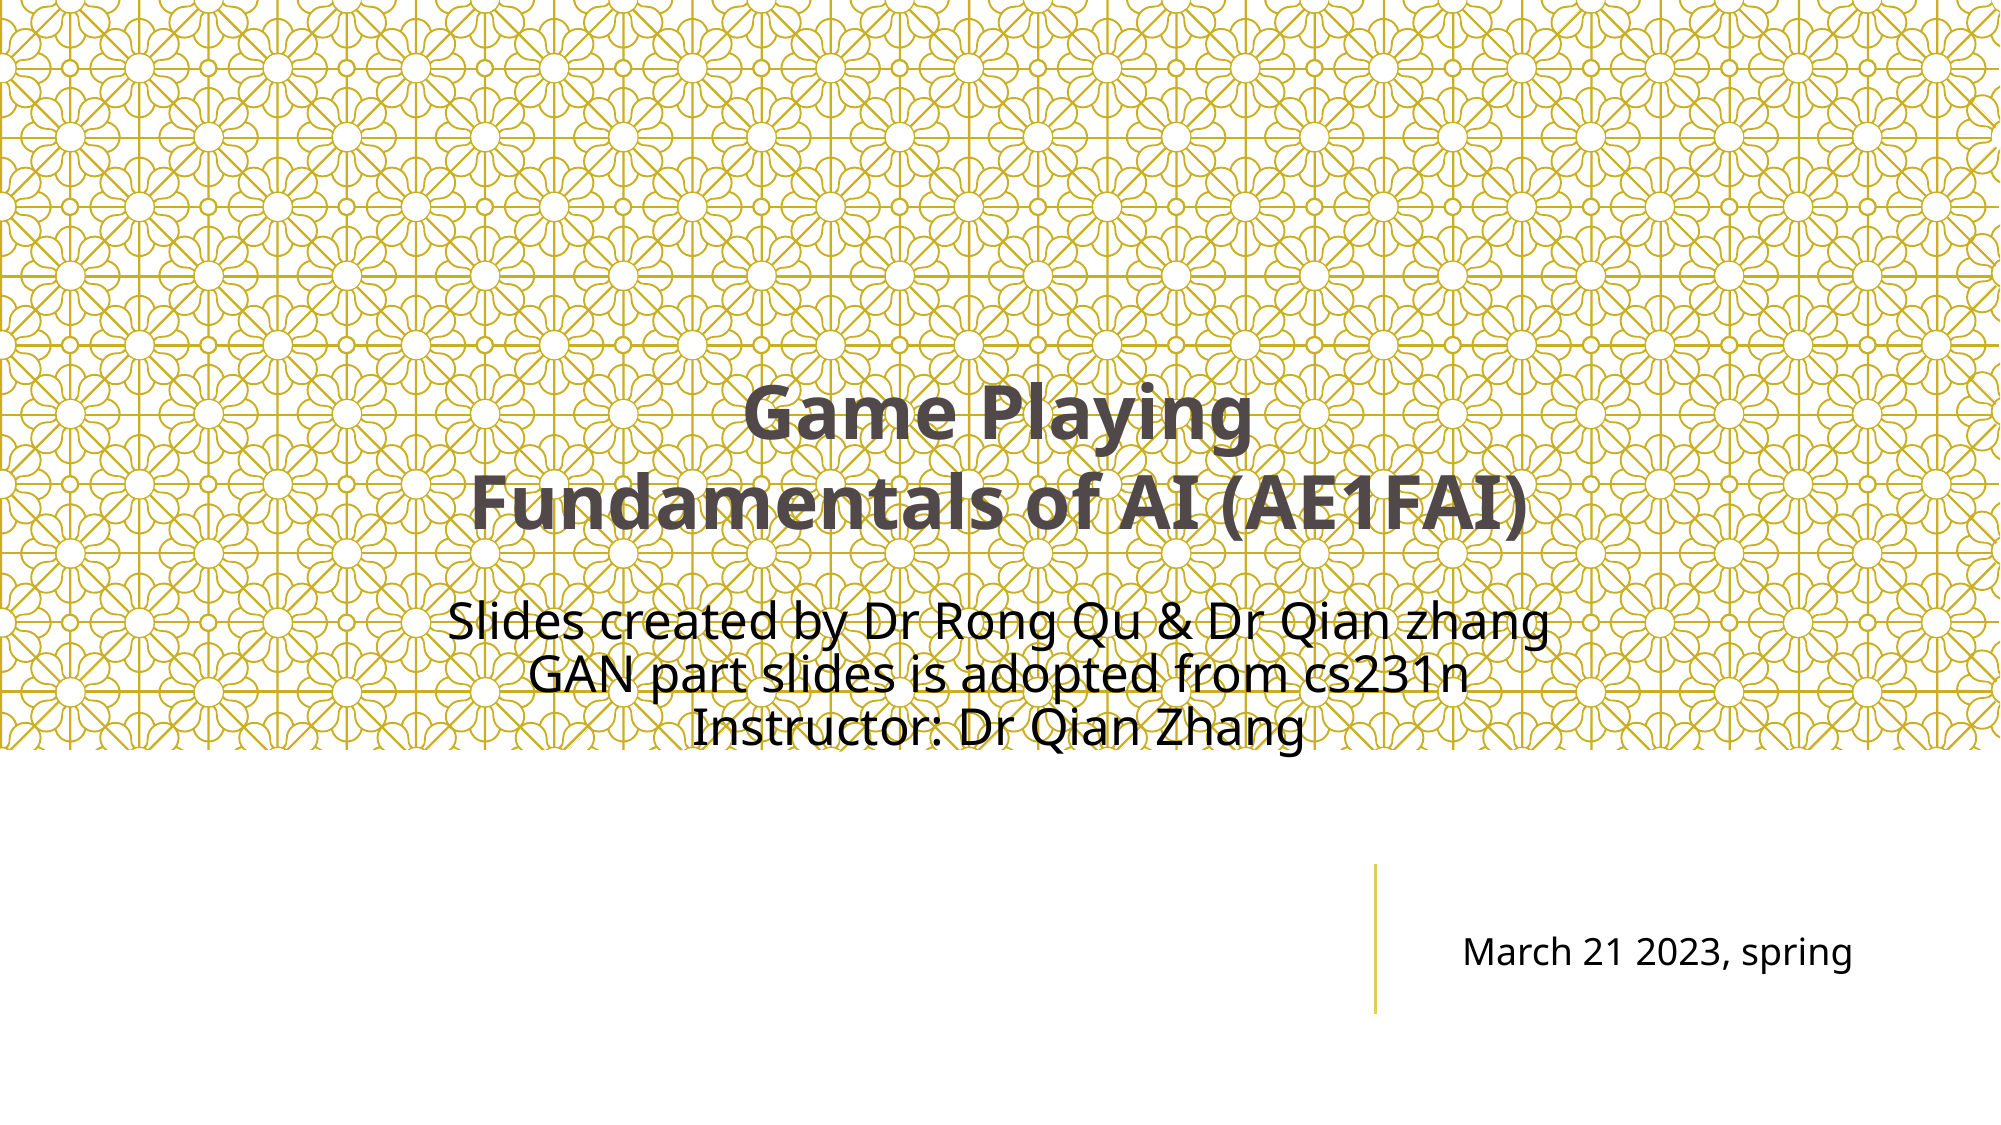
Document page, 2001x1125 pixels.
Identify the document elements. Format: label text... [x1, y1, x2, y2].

text_box March 21 2023, spring [1447, 920, 1869, 981]
subtitle Slides created by Dr Rong Qu & Dr Qian zhang GAN part slides is adopted from cs231n Instructor: Dr Qian Zhang [362, 592, 1638, 764]
text_box Game Playing Fundamentals of AI (AE1FAI) [325, 302, 1672, 552]
